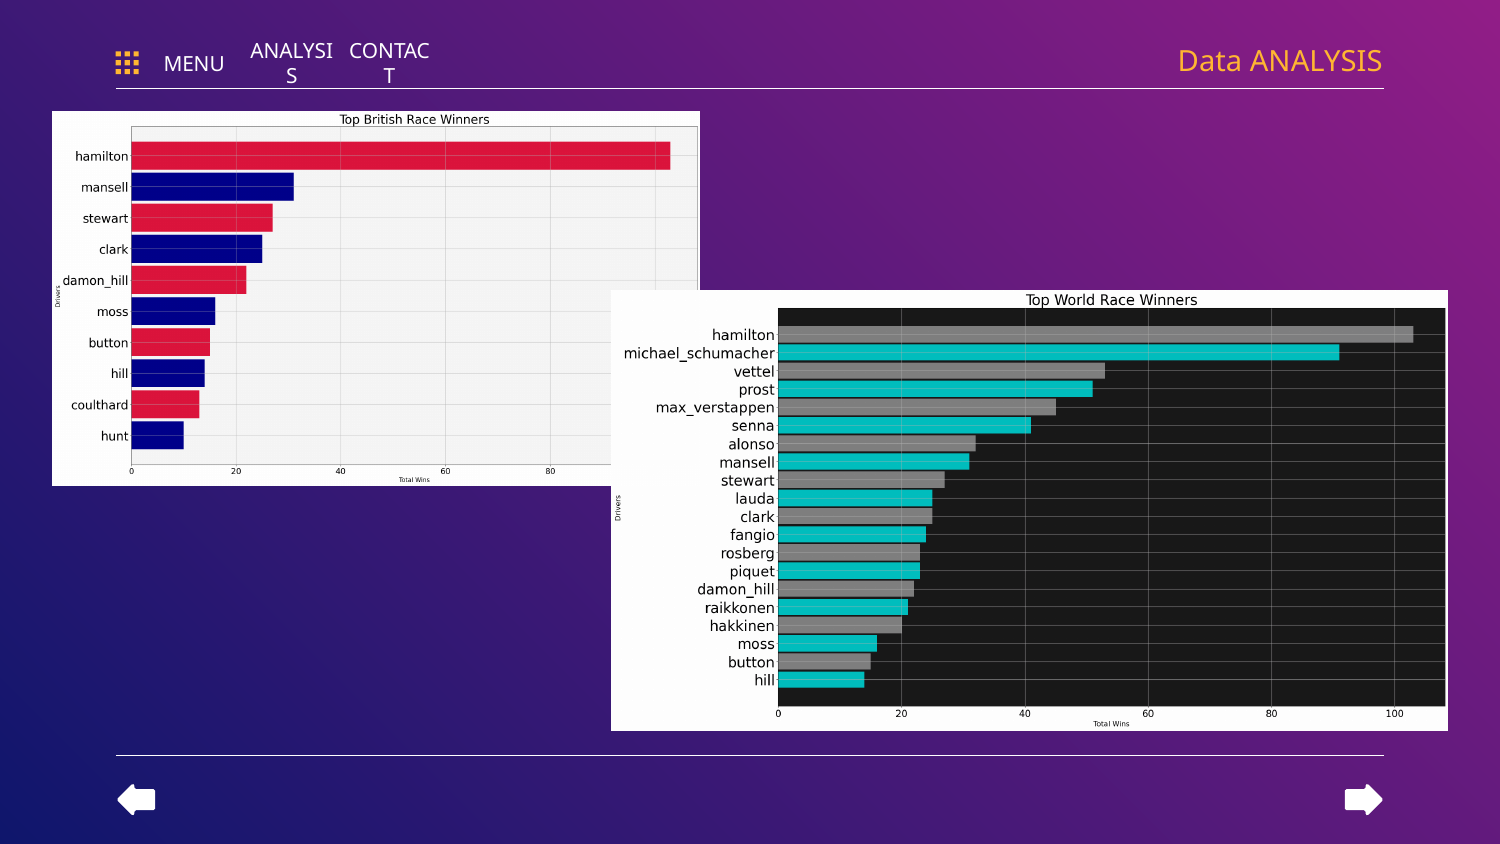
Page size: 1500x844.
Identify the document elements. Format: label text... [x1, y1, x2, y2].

text_box [117, 784, 156, 816]
text_box CONTACT [346, 45, 433, 81]
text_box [115, 50, 139, 75]
text_box Data ANALYSIS [1158, 34, 1383, 85]
picture [52, 111, 1448, 731]
text_box [109, 45, 145, 81]
text_box ANALYSIS [248, 45, 335, 81]
text_box MENU [151, 45, 237, 81]
text_box [1344, 784, 1383, 816]
